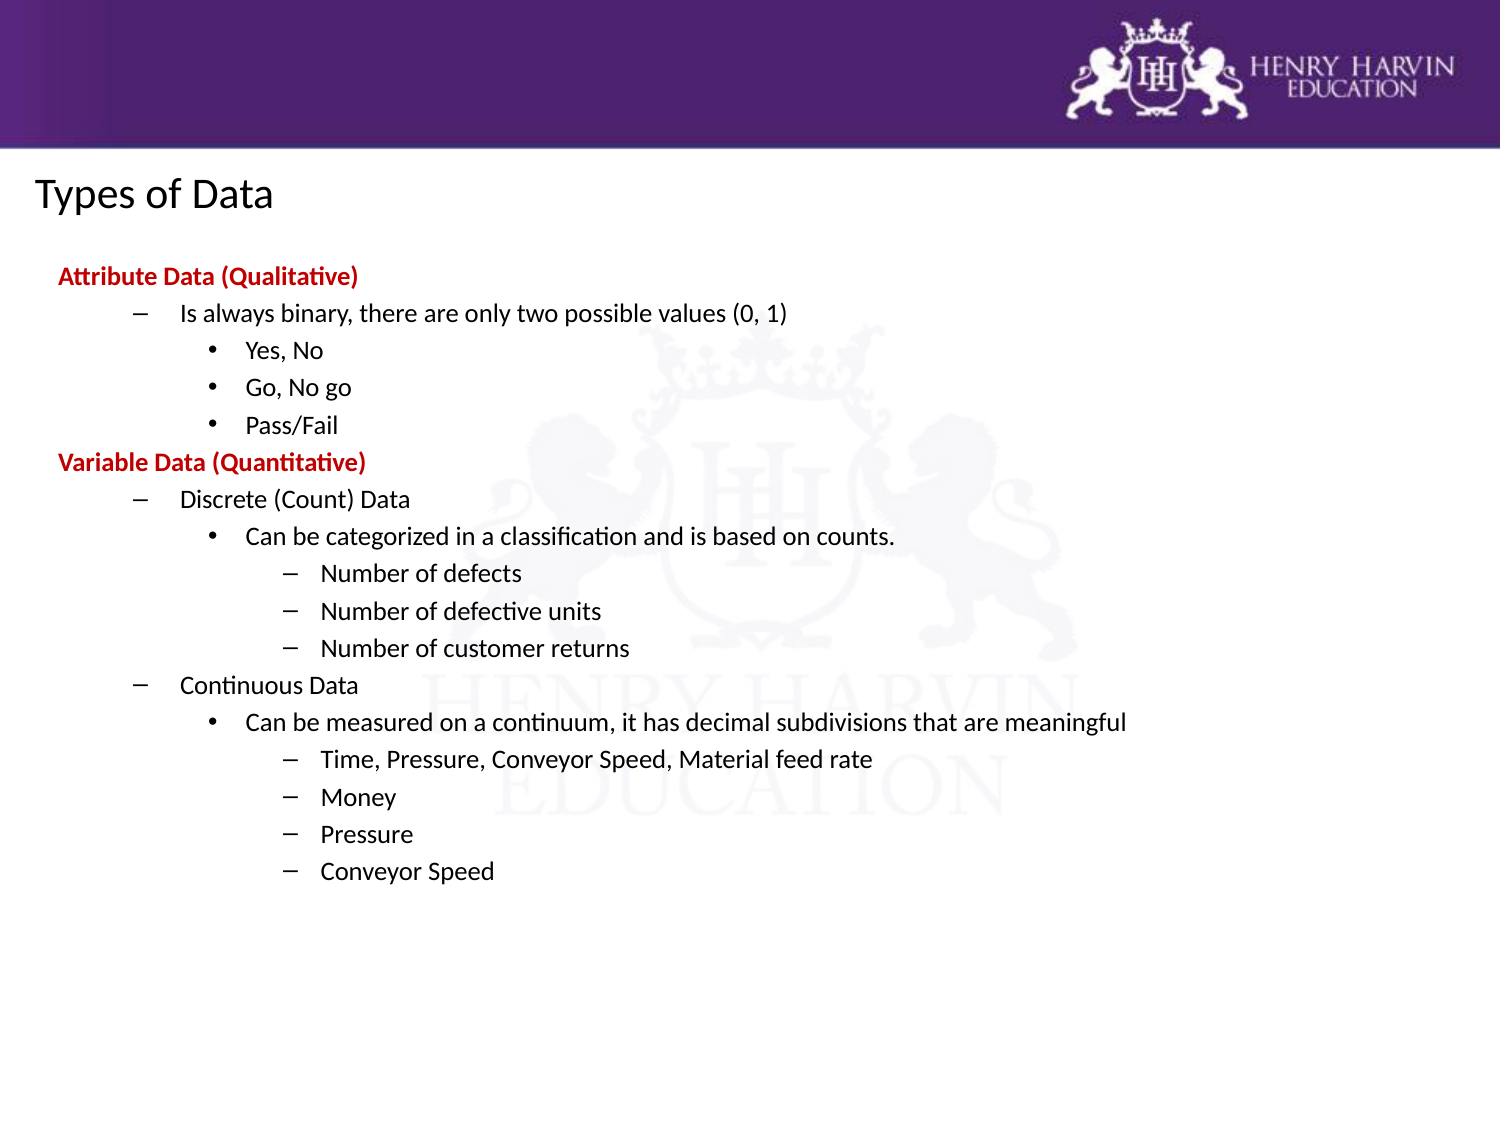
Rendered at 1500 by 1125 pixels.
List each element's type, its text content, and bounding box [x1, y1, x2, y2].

picture [0, 0, 1500, 1125]
title Types of Data [23, 159, 905, 212]
list Attribute Data (Qualitative) Is always binary, there are only two possible values (0, 1) Yes, No Go, No go Pass/Fail Variable Data (Quantitative) Discrete (Count) Data Can be categorized in a classification and is based on counts. Number of defects Number of defective units Number of customer returns Continuous Data Can be measured on a continuum, it has decimal subdivisions that are meaningful Time, Pressure, Conveyor Speed, Material feed rate Money Pressure Conveyor Speed [46, 253, 1442, 876]
